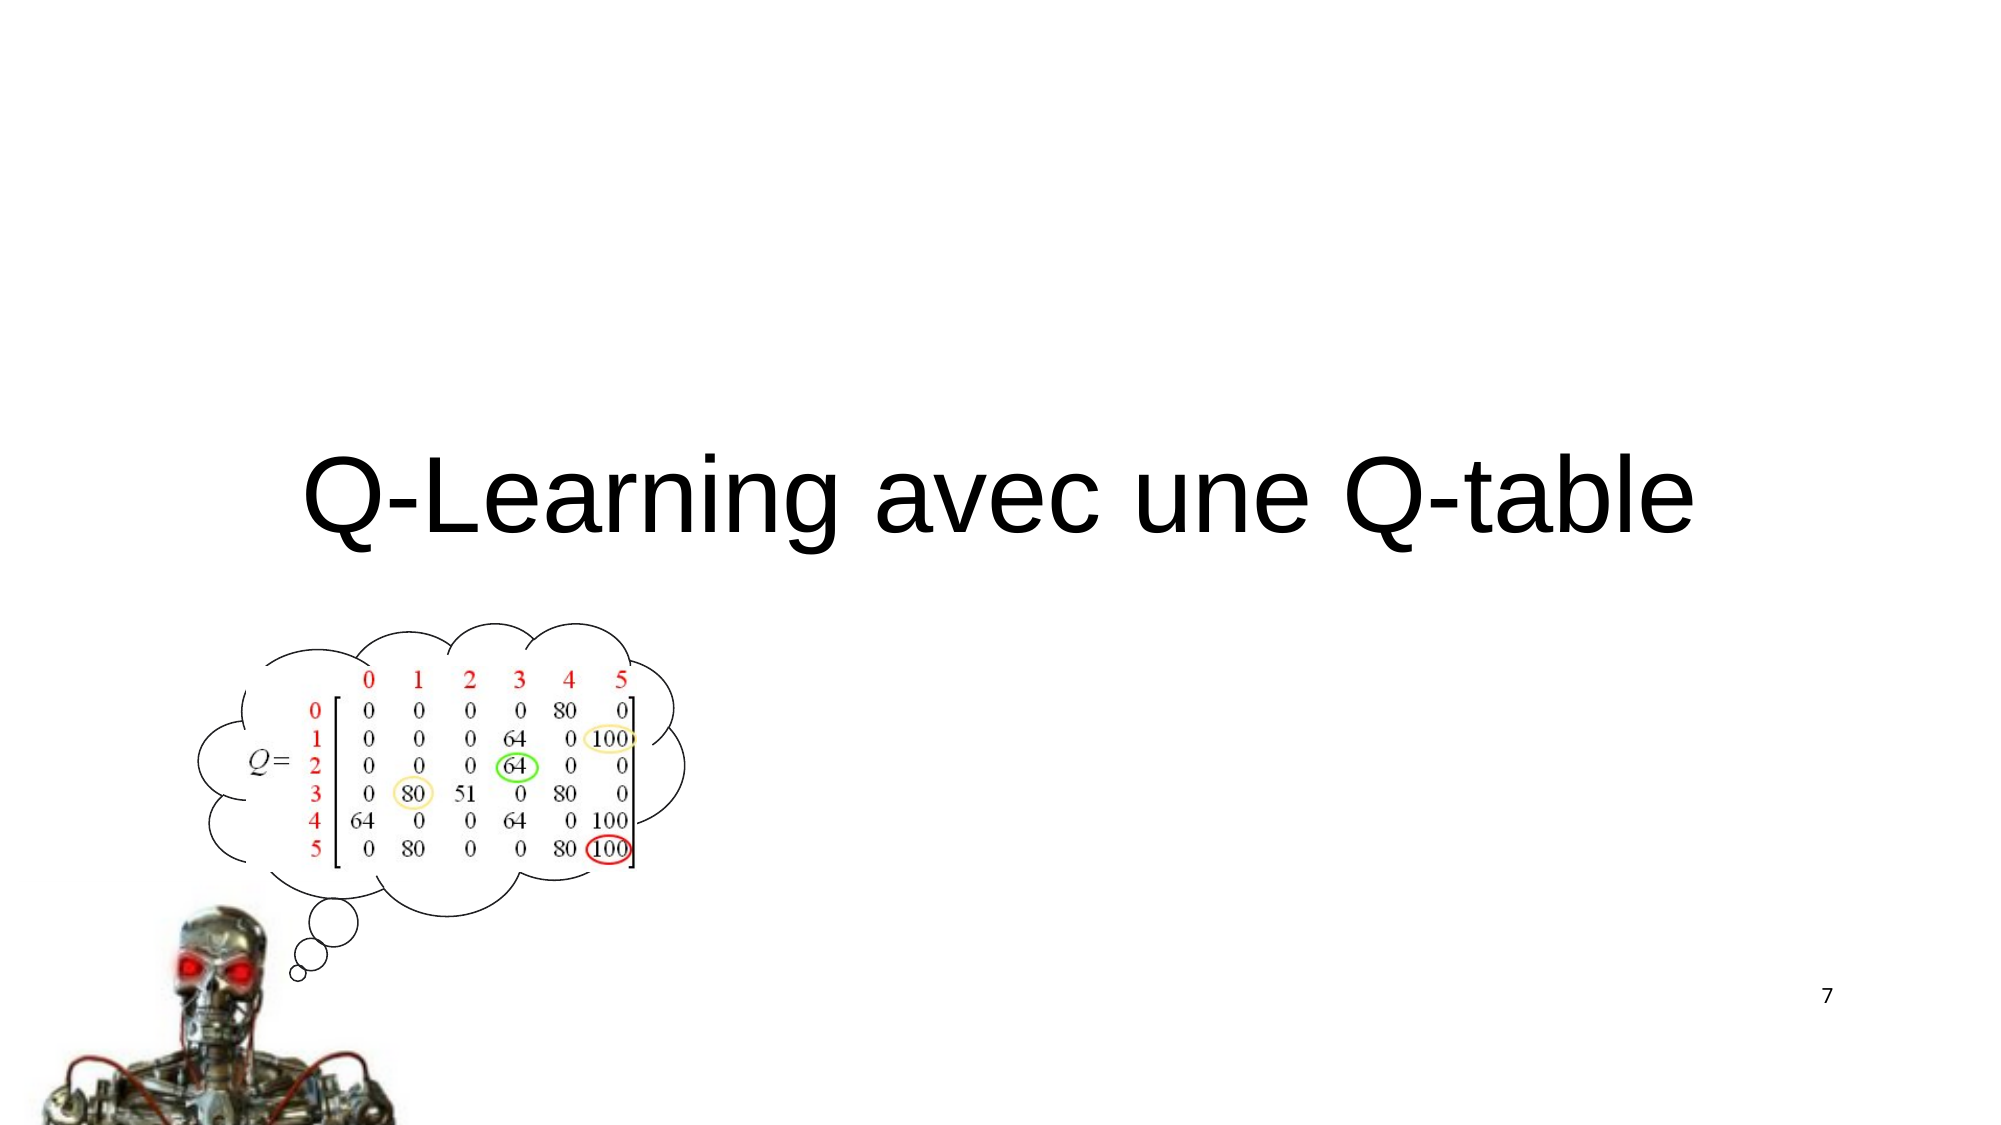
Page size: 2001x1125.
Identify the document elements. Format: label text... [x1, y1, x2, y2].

text_box [267, 623, 685, 823]
text_box Q-Learning avec une Q-table [68, 166, 1932, 569]
picture [246, 666, 637, 872]
text_box 7 [1724, 965, 1849, 1025]
text_box [198, 721, 241, 861]
picture [19, 880, 410, 1125]
text_box [411, 879, 517, 917]
